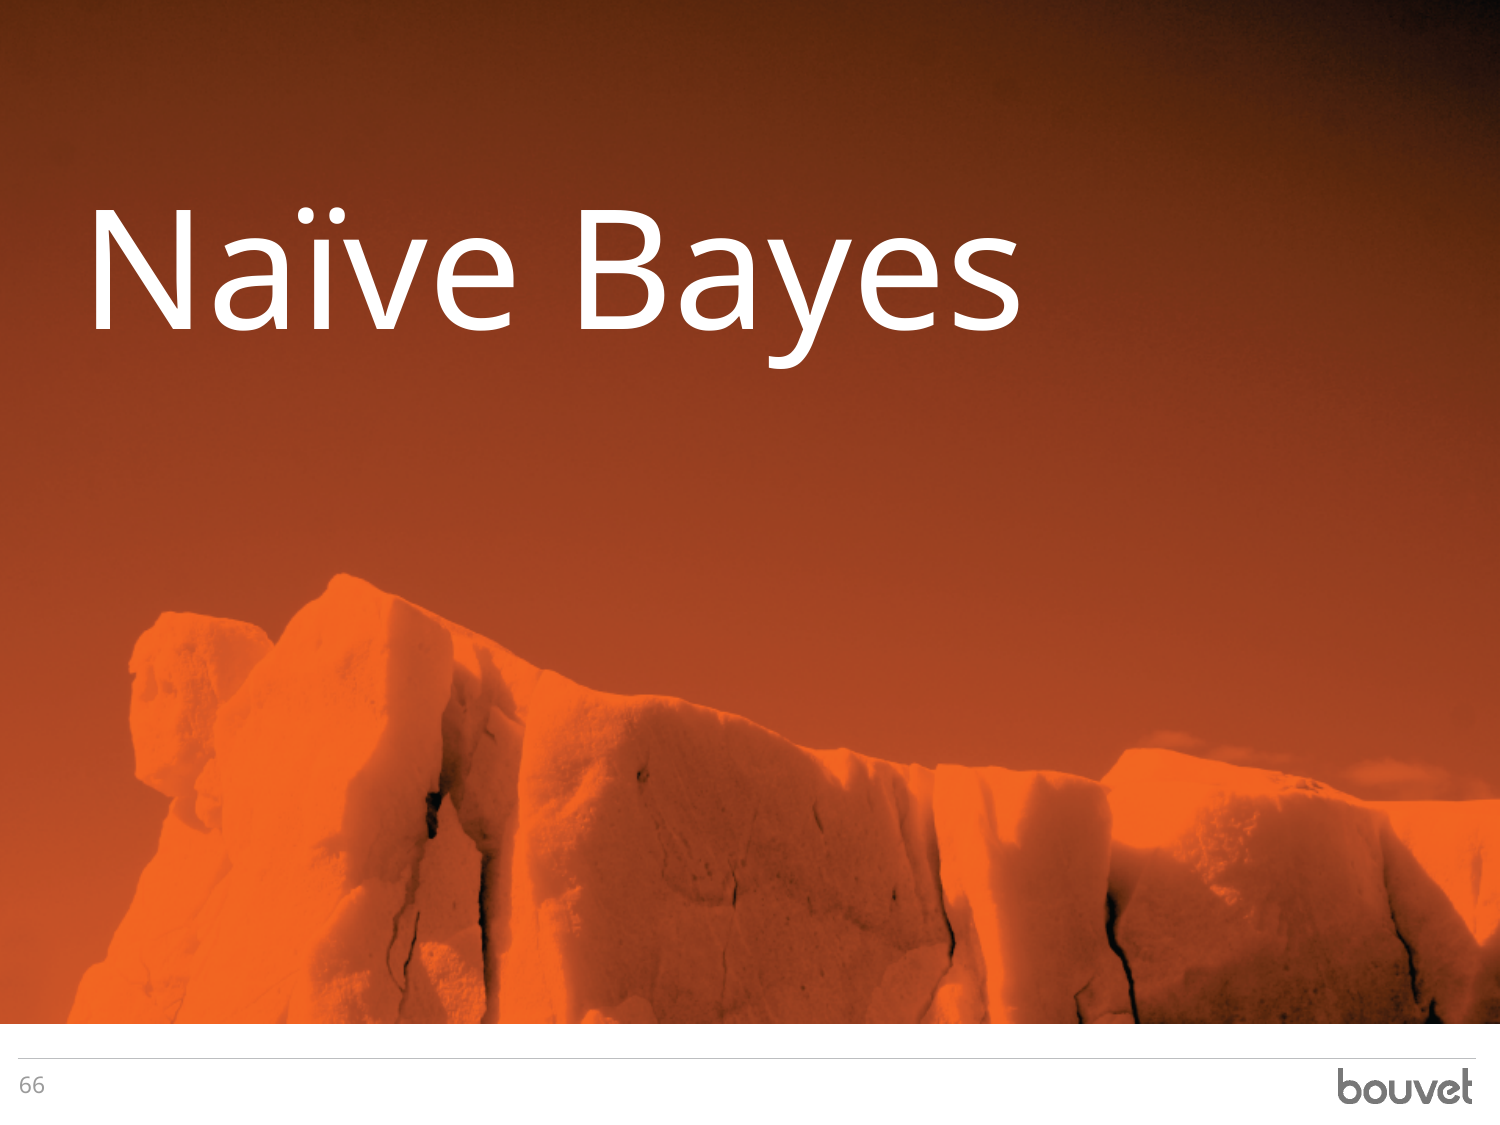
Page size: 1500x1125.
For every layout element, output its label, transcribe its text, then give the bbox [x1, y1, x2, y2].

title Naïve Bayes [80, 196, 1416, 386]
picture [0, 0, 1500, 1024]
slide_number 66 [18, 1070, 137, 1101]
picture [1338, 1068, 1472, 1104]
